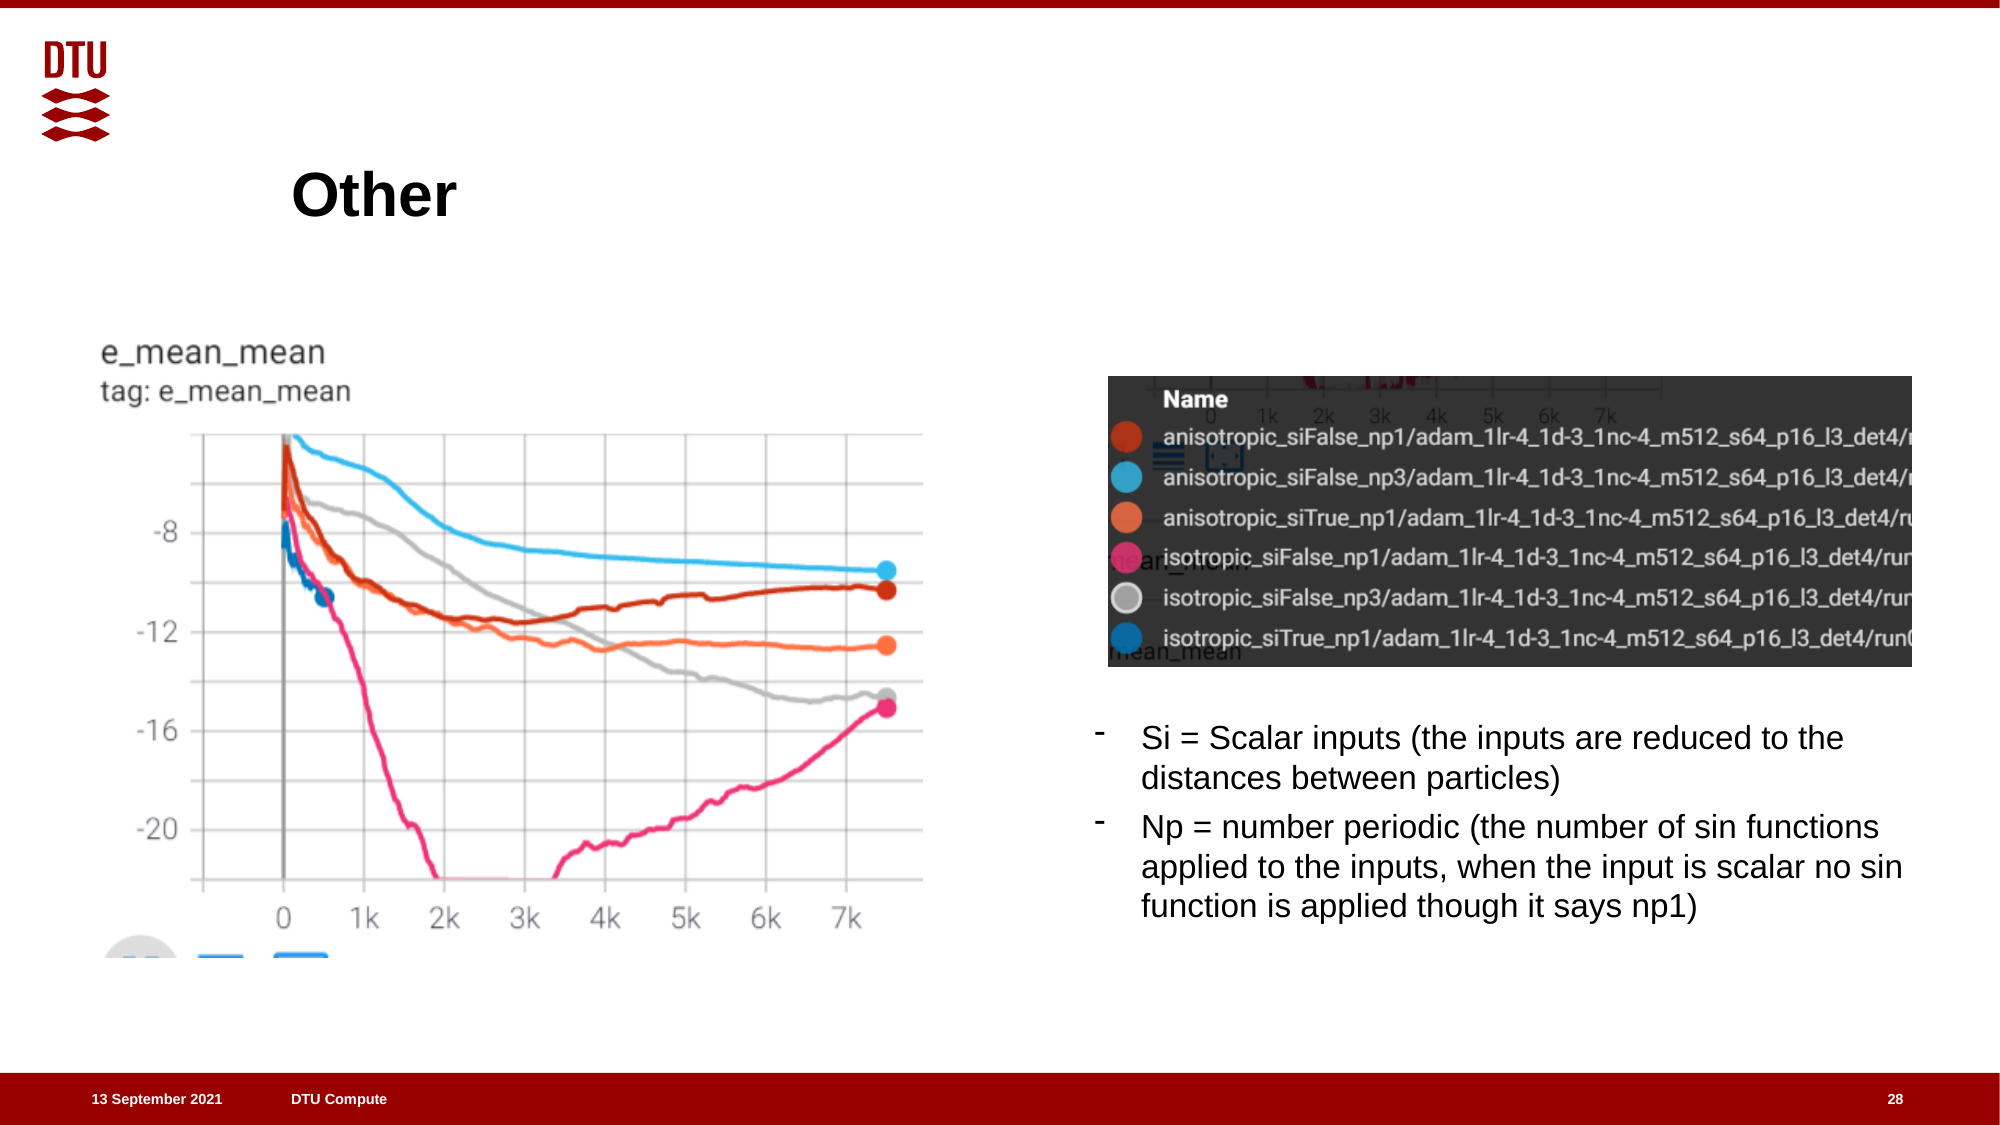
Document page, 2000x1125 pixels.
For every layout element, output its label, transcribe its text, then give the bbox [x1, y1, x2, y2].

slide_number 28 [1887, 1073, 1959, 1125]
text_box Si = Scalar inputs (the inputs are reduced to the distances between particles) Np = number periodic (the number of sin functions applied to the inputs, when the input is scalar no sin function is applied though it says np1) [1094, 715, 1927, 925]
picture [78, 326, 923, 958]
title Other [291, 69, 1819, 230]
picture [1108, 375, 1912, 667]
